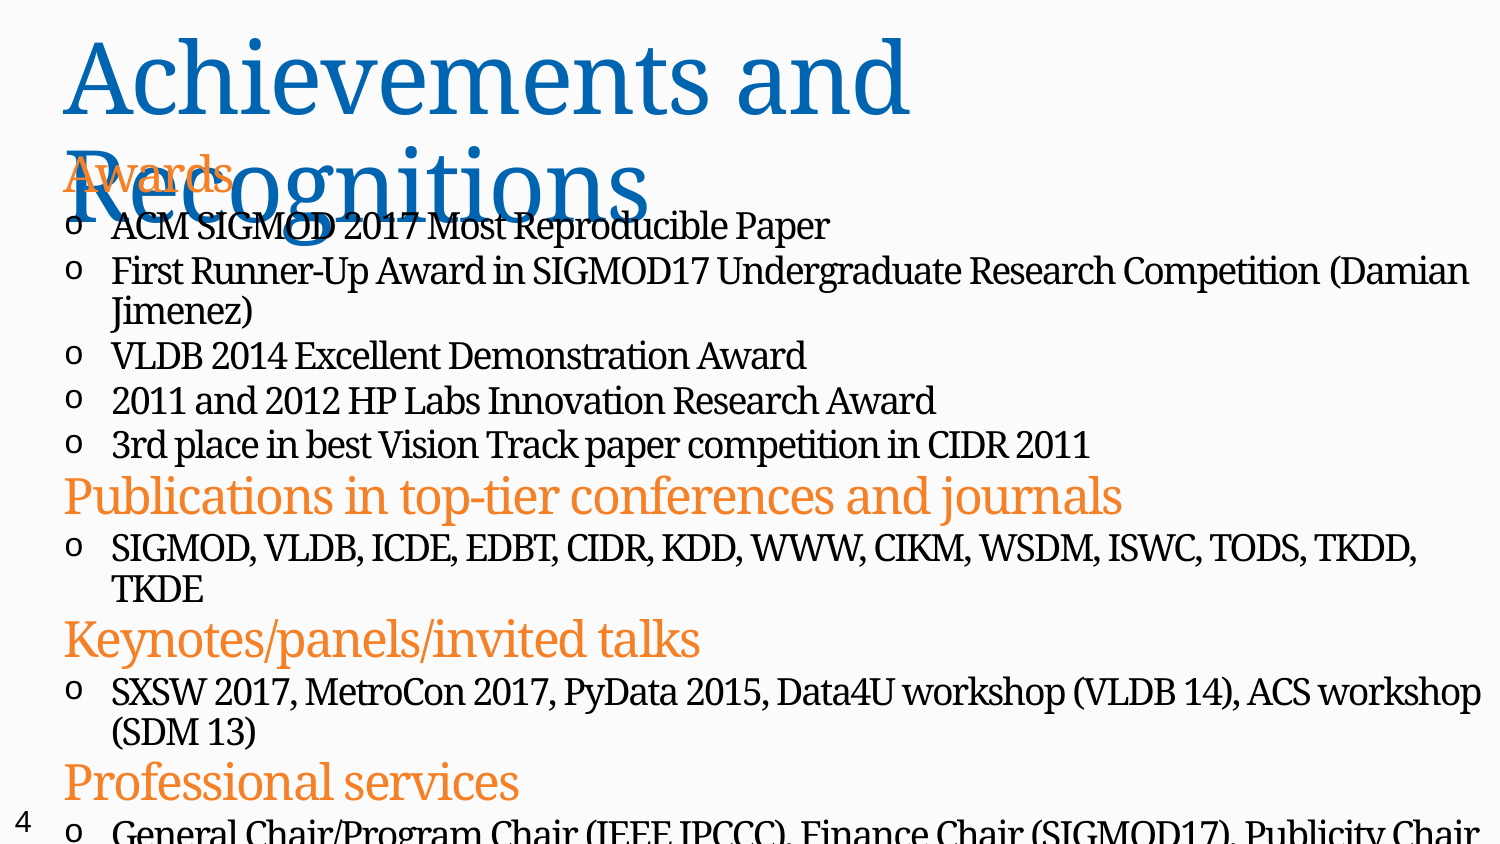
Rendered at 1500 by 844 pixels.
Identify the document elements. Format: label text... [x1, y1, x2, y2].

slide_number 4 [0, 796, 350, 842]
title Achievements and Recognitions [63, 28, 1436, 138]
text_box Awards ACM SIGMOD 2017 Most Reproducible Paper First Runner-Up Award in SIGMOD17 Undergraduate Research Competition (Damian Jimenez) VLDB 2014 Excellent Demonstration Award 2011 and 2012 HP Labs Innovation Research Award 3rd place in best Vision Track paper competition in CIDR 2011 Publications in top-tier conferences and journals SIGMOD, VLDB, ICDE, EDBT, CIDR, KDD, WWW, CIKM, WSDM, ISWC, TODS, TKDD, TKDE Keynotes/panels/invited talks SXSW 2017, MetroCon 2017, PyData 2015, Data4U workshop (VLDB 14), ACS workshop (SDM 13) Professional services General Chair/Program Chair (IEEE IPCCC), Finance Chair (SIGMOD17), Publicity Chair (WAIM16) Associate editor of top-tier journals Program committee member and editorial board member of many top-tier conferences and journals [63, 149, 1489, 844]
